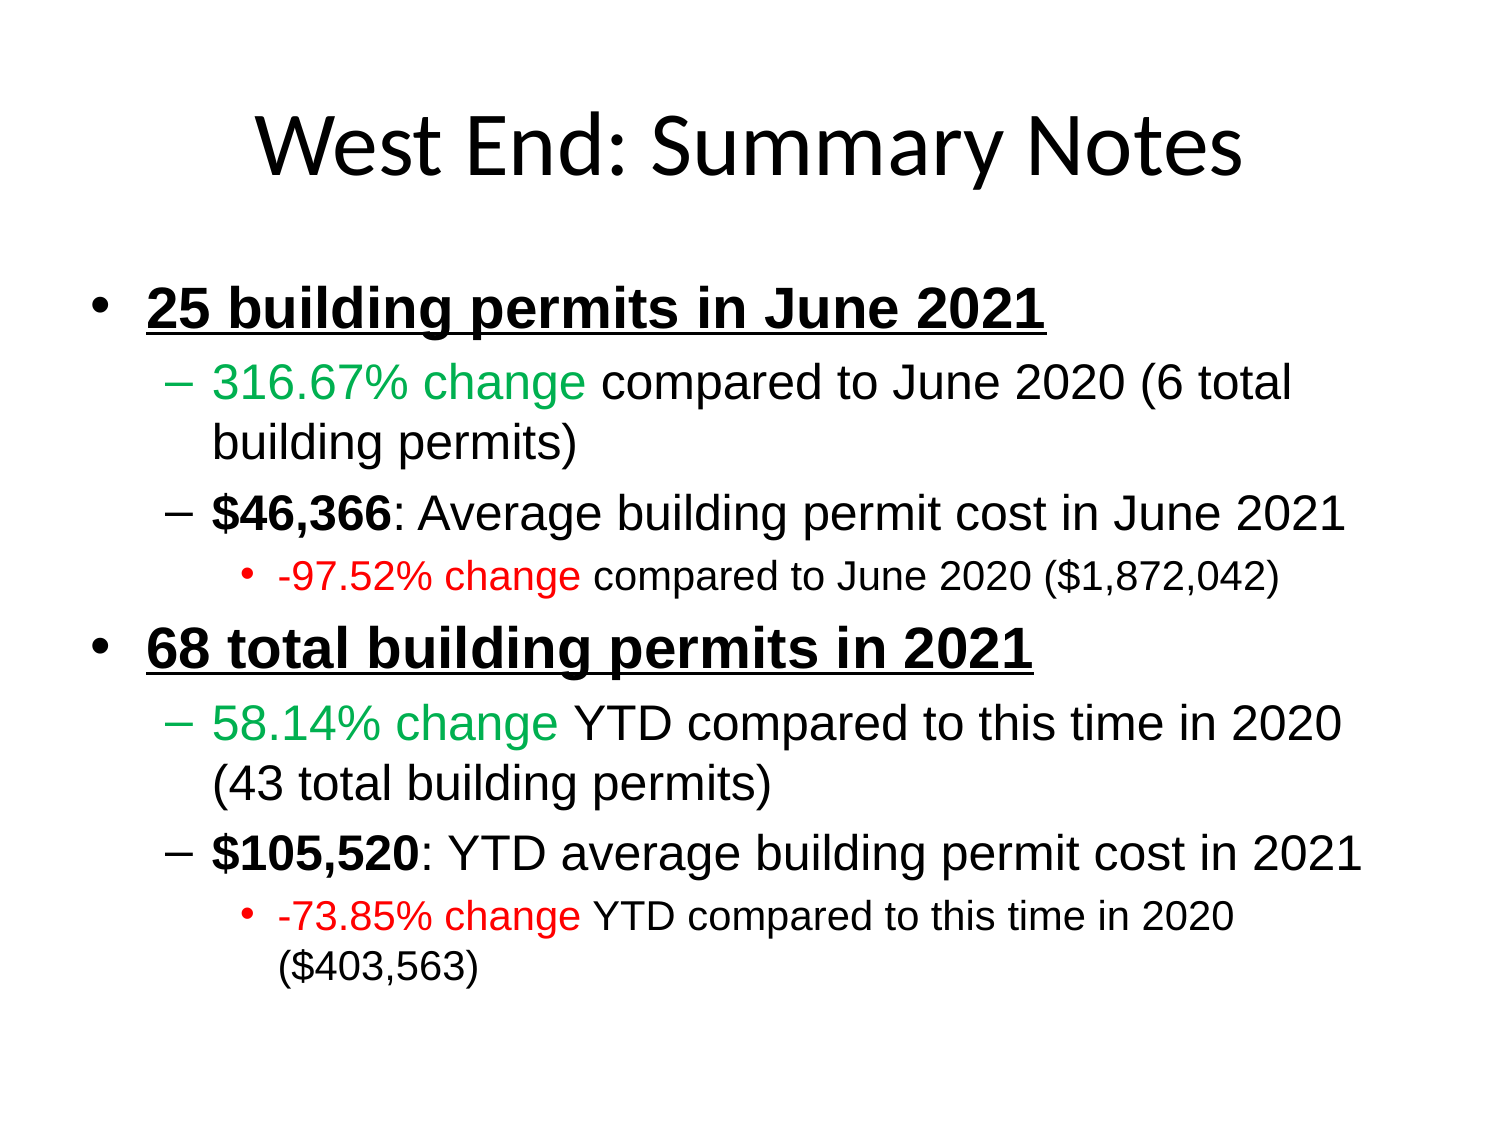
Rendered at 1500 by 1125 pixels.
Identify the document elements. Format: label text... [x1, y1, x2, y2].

title West End: Summary Notes [75, 45, 1425, 233]
list 25 building permits in June 2021 316.67% change compared to June 2020 (6 total building permits) $46,366: Average building permit cost in June 2021 -97.52% change compared to June 2020 ($1,872,042) 68 total building permits in 2021 58.14% change YTD compared to this time in 2020 (43 total building permits) $105,520: YTD average building permit cost in 2021 -73.85% change YTD compared to this time in 2020 ($403,563) [75, 262, 1425, 1005]
